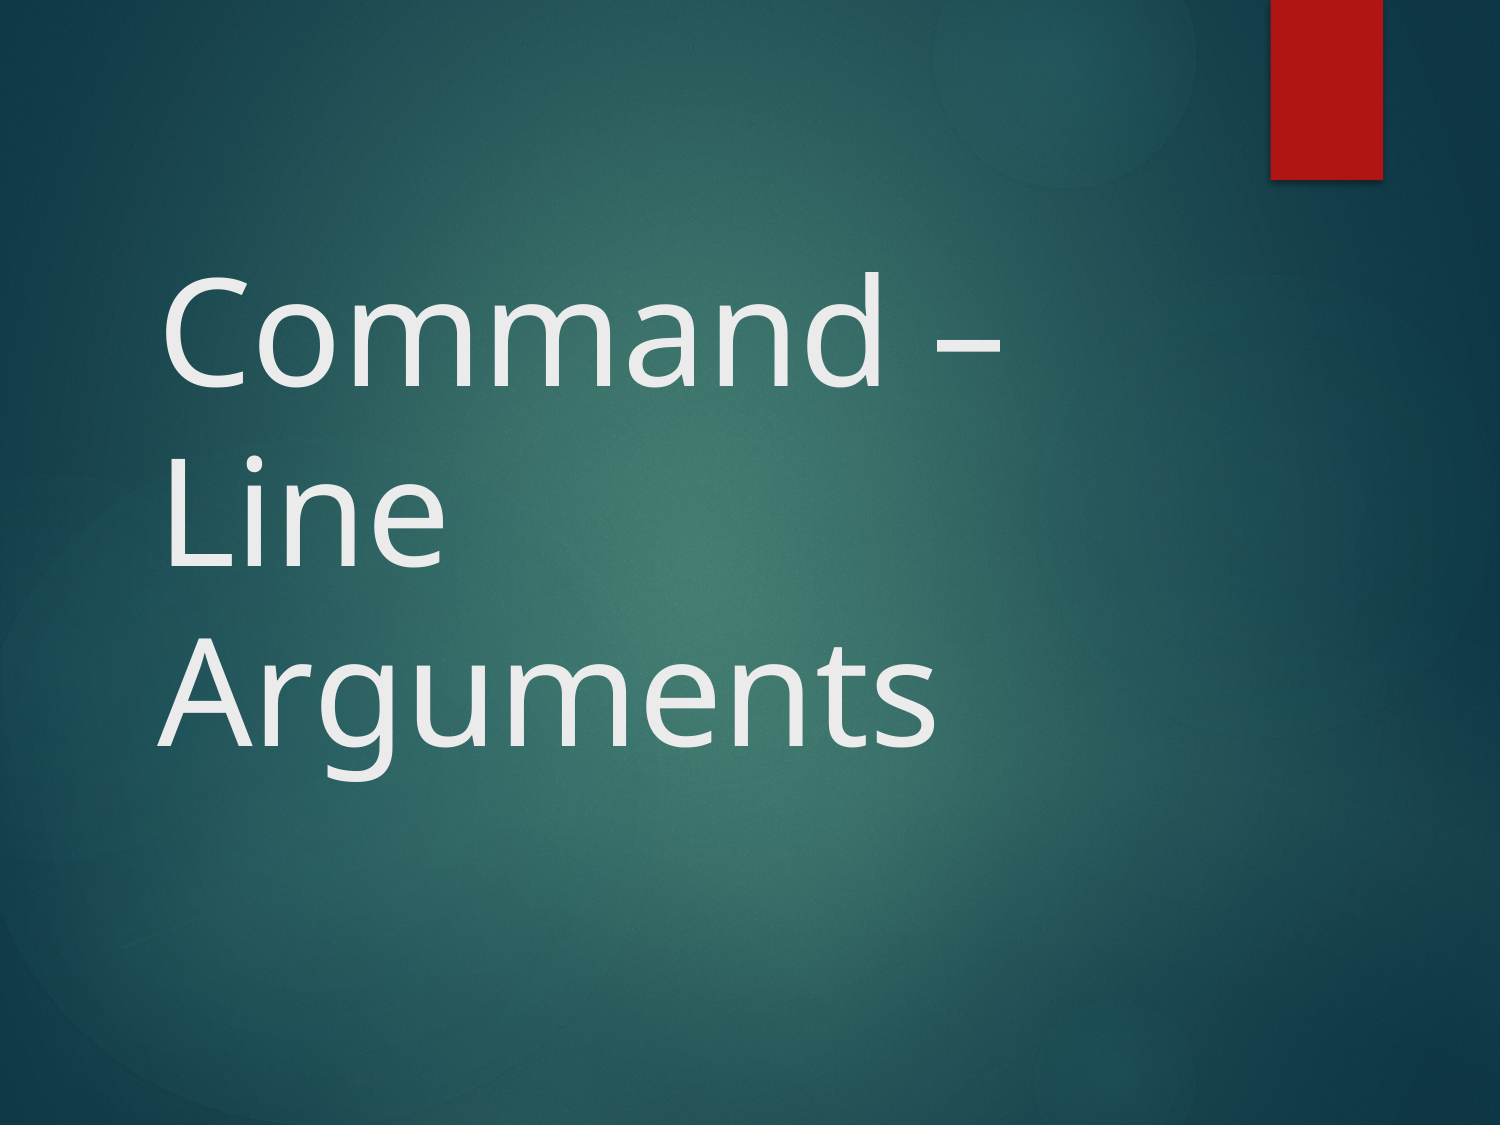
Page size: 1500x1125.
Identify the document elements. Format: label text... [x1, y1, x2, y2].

title Command – Line Arguments [142, 237, 1229, 784]
